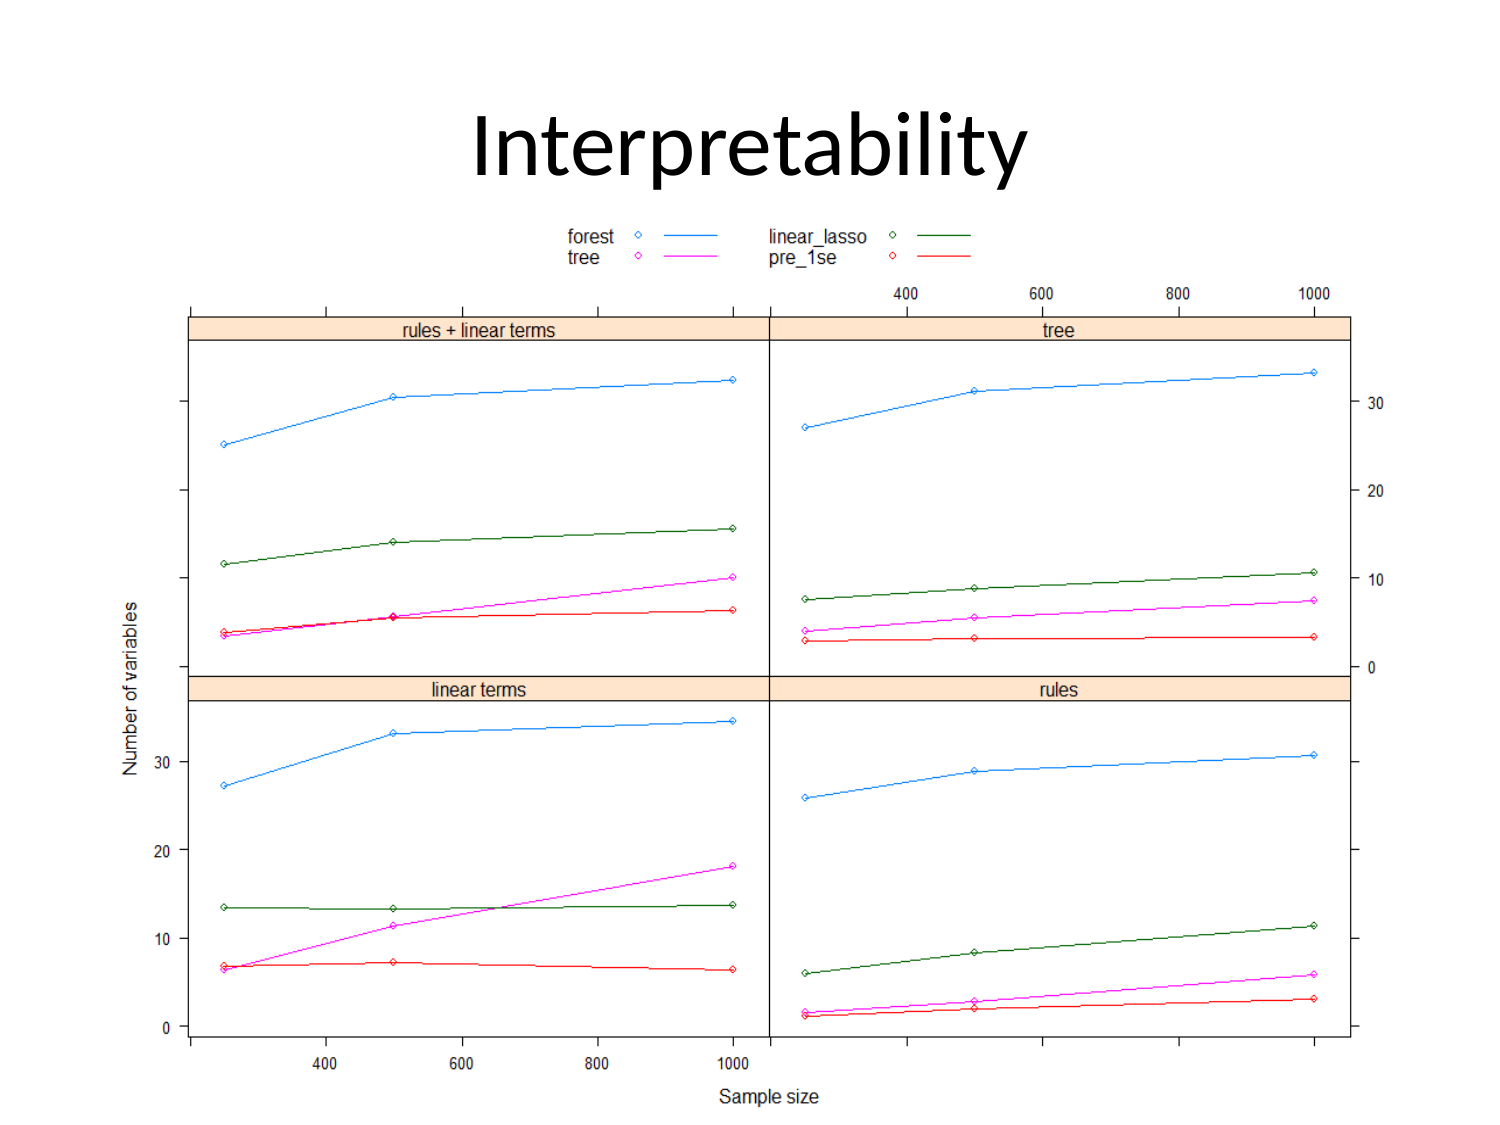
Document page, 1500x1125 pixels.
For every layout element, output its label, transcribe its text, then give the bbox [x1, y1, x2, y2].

picture [111, 217, 1412, 1124]
title Interpretability [75, 45, 1425, 233]
